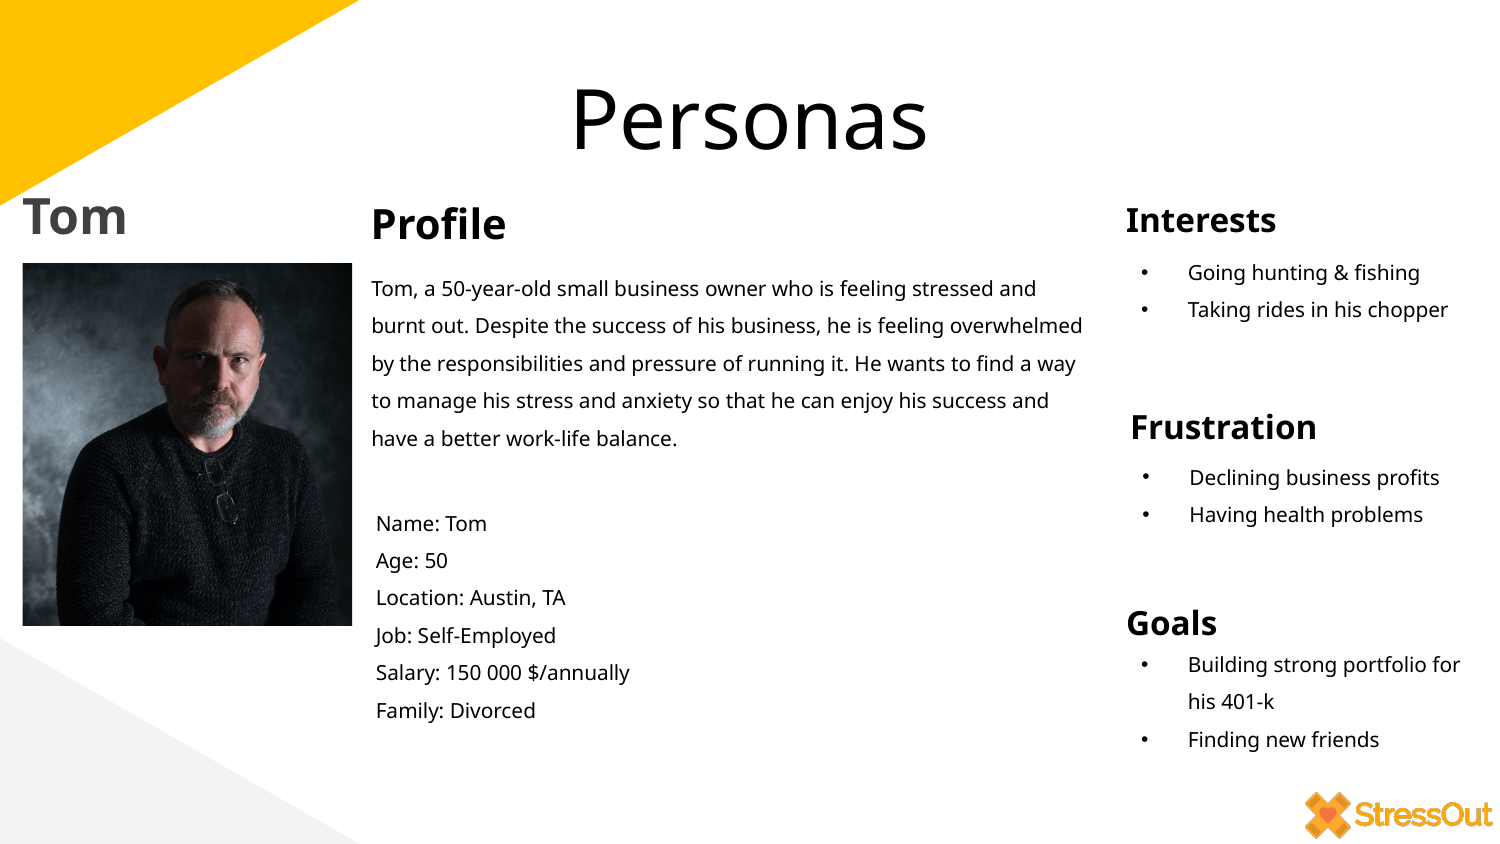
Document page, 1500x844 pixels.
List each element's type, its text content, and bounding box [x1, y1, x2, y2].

text_box Tom, a 50-year-old small business owner who is feeling stressed and burnt out. Despite the success of his business, he is feeling overwhelmed by the responsibilities and pressure of running it. He wants to find a way to manage his stress and anxiety so that he can enjoy his success and have a better work-life balance. [371, 263, 1085, 431]
text_box Declining business profits Having health problems [1127, 444, 1489, 535]
text_box Interests [1126, 203, 1317, 239]
picture [1295, 787, 1500, 844]
text_box Going hunting & fishing Taking rides in his chopper [1126, 239, 1500, 330]
text_box Tom [22, 191, 266, 259]
picture [22, 262, 353, 626]
text_box Goals [1126, 607, 1317, 631]
title Personas [85, 51, 1415, 146]
text_box Name: Tom Age: 50 Location: Austin, TA Job: Self-Employed Salary: 150 000 $/annually Family: Divorced [361, 490, 1118, 730]
text_box Building strong portfolio for his 401-k Finding new friends [1126, 631, 1488, 759]
text_box Frustration [1130, 410, 1321, 444]
text_box Profile [370, 203, 529, 271]
